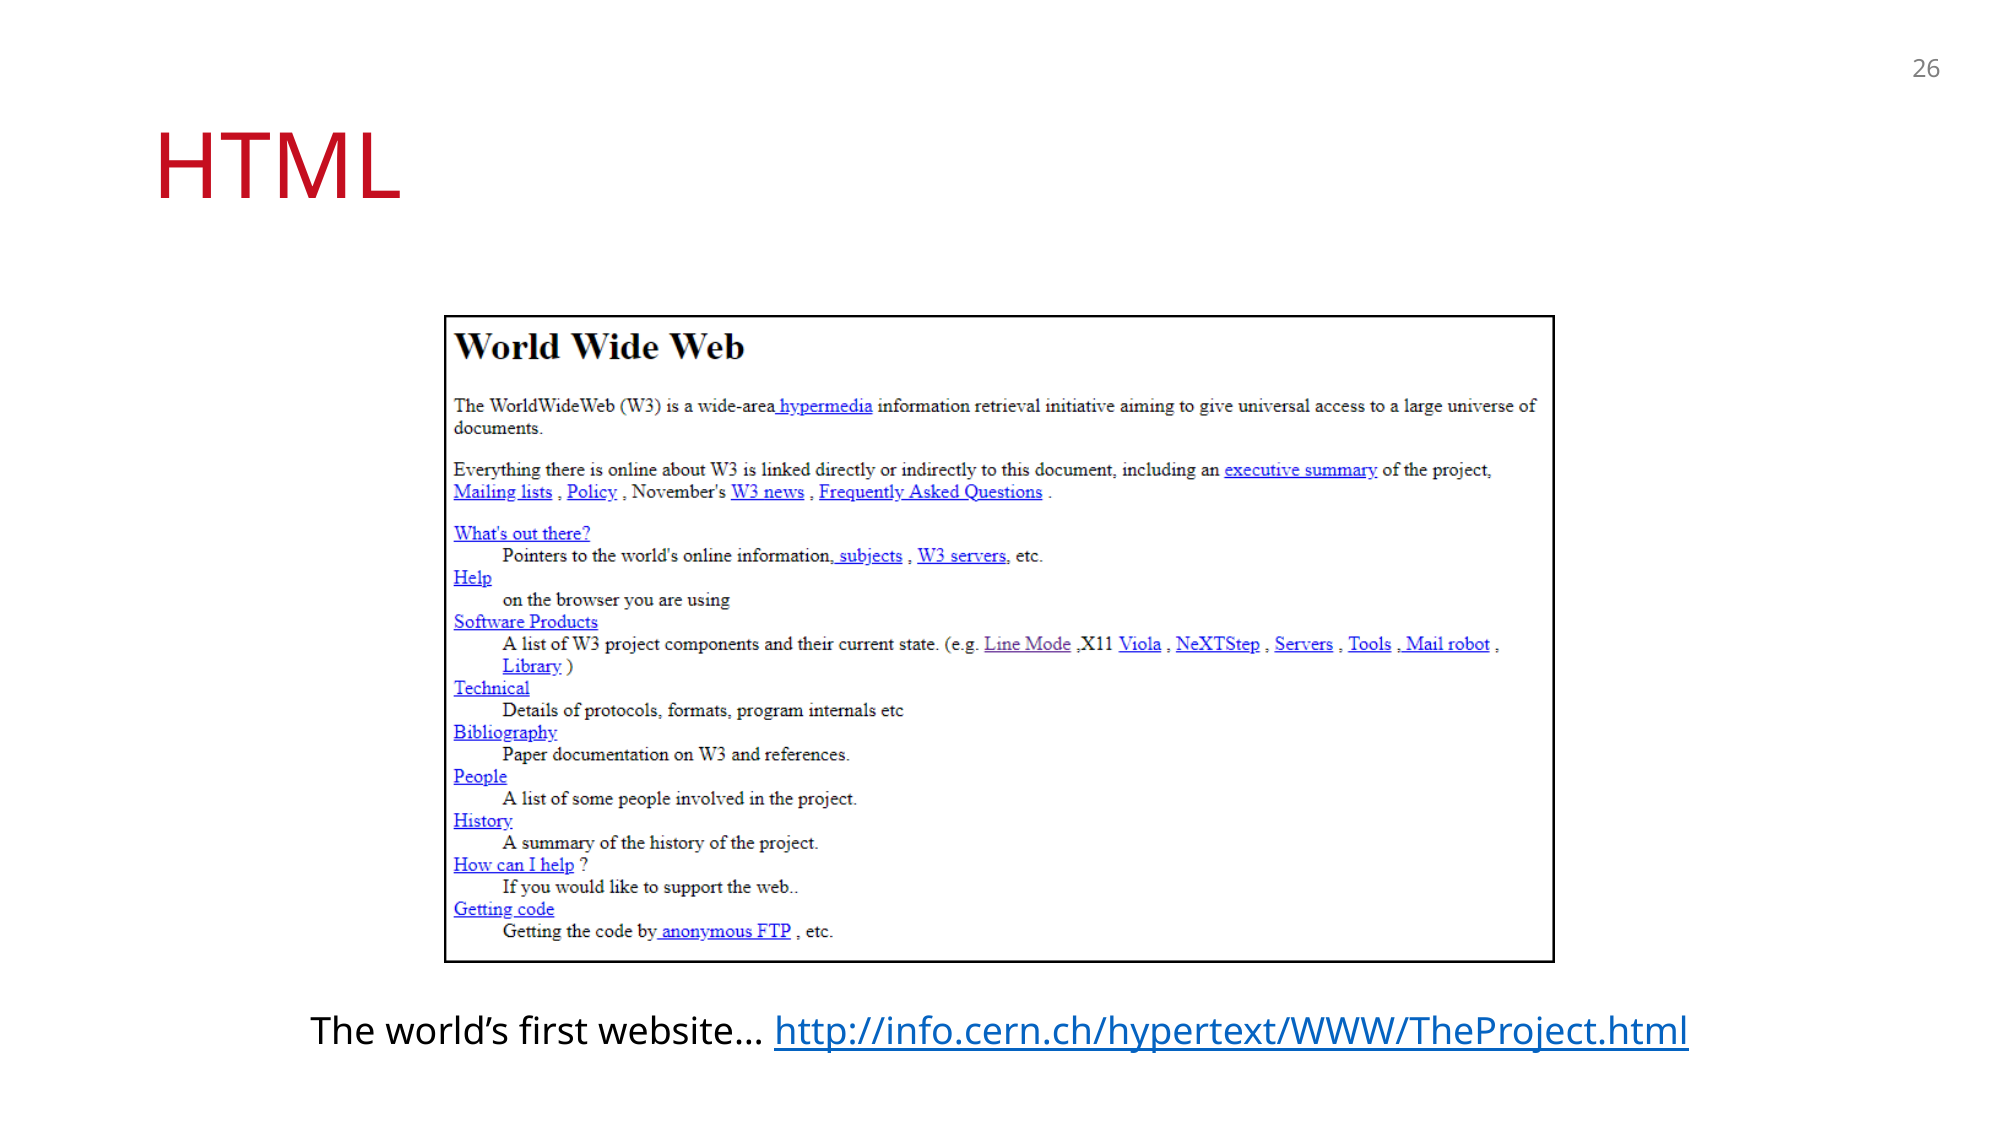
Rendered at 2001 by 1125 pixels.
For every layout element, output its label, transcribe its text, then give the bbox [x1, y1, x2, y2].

title HTML [137, 59, 1863, 278]
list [444, 315, 1555, 963]
slide_number 26 [1505, 39, 1956, 100]
text_box The world’s first website… http://info.cern.ch/hypertext/WWW/TheProject.html [295, 1000, 1705, 1111]
